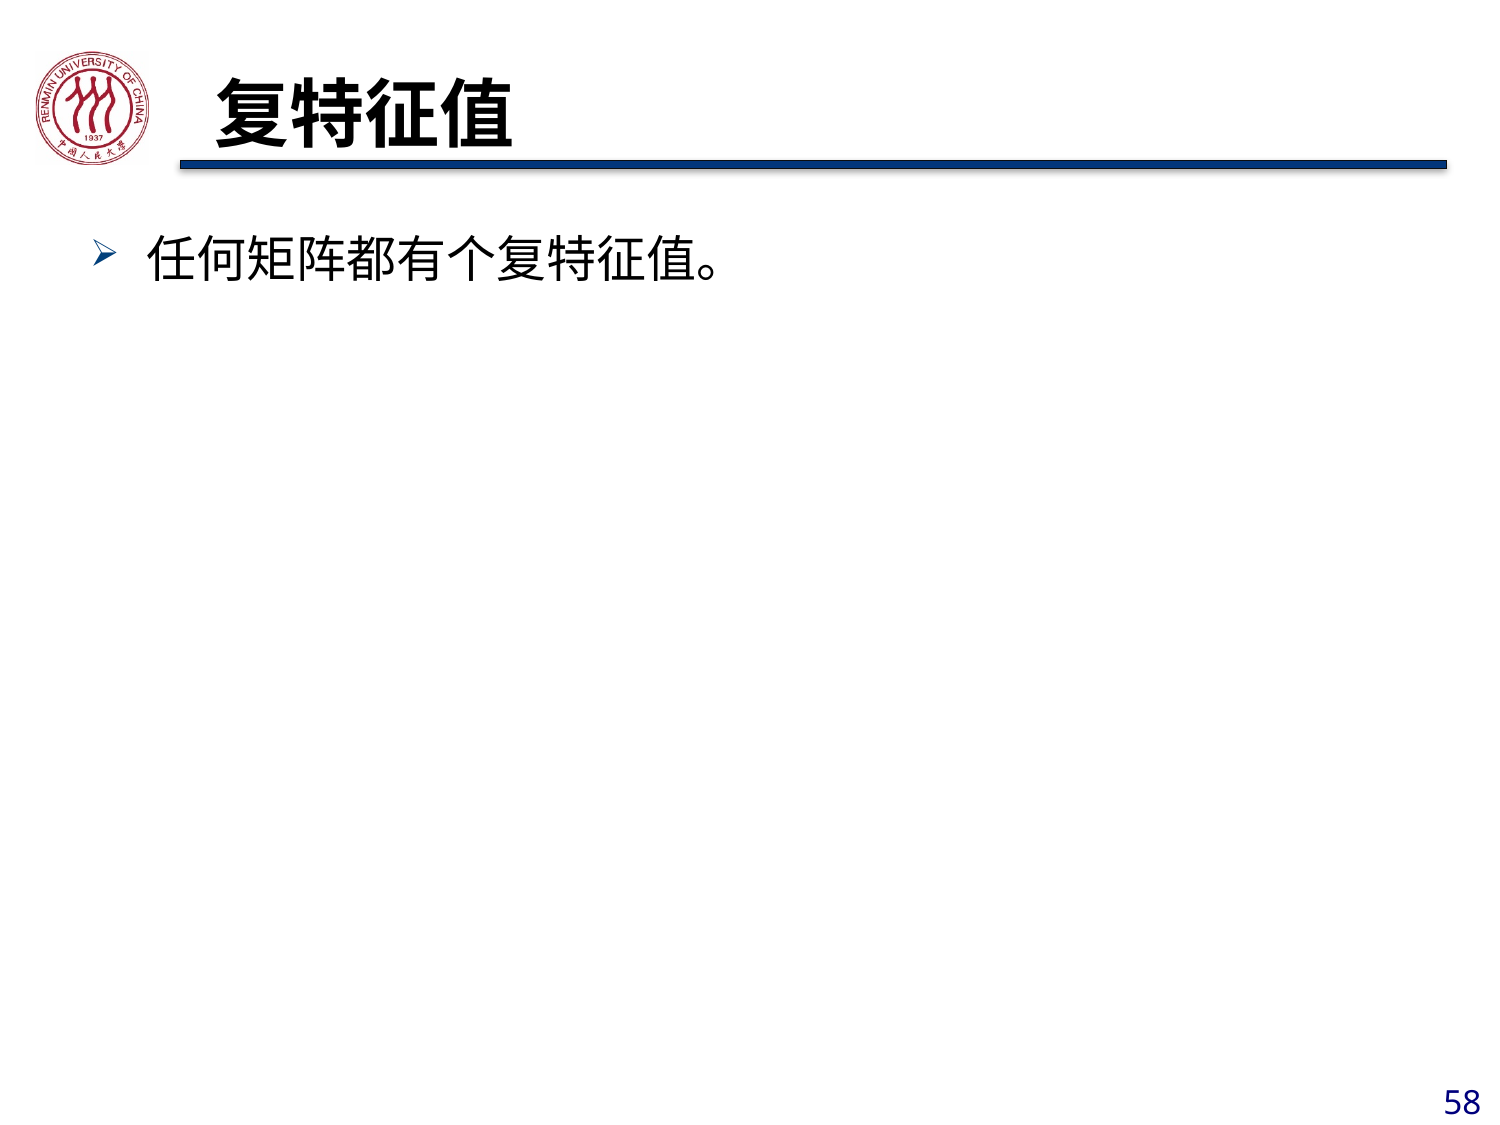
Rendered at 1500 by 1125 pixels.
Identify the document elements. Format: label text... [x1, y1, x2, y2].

title 复特征值 [198, 18, 1407, 205]
picture [35, 51, 149, 165]
